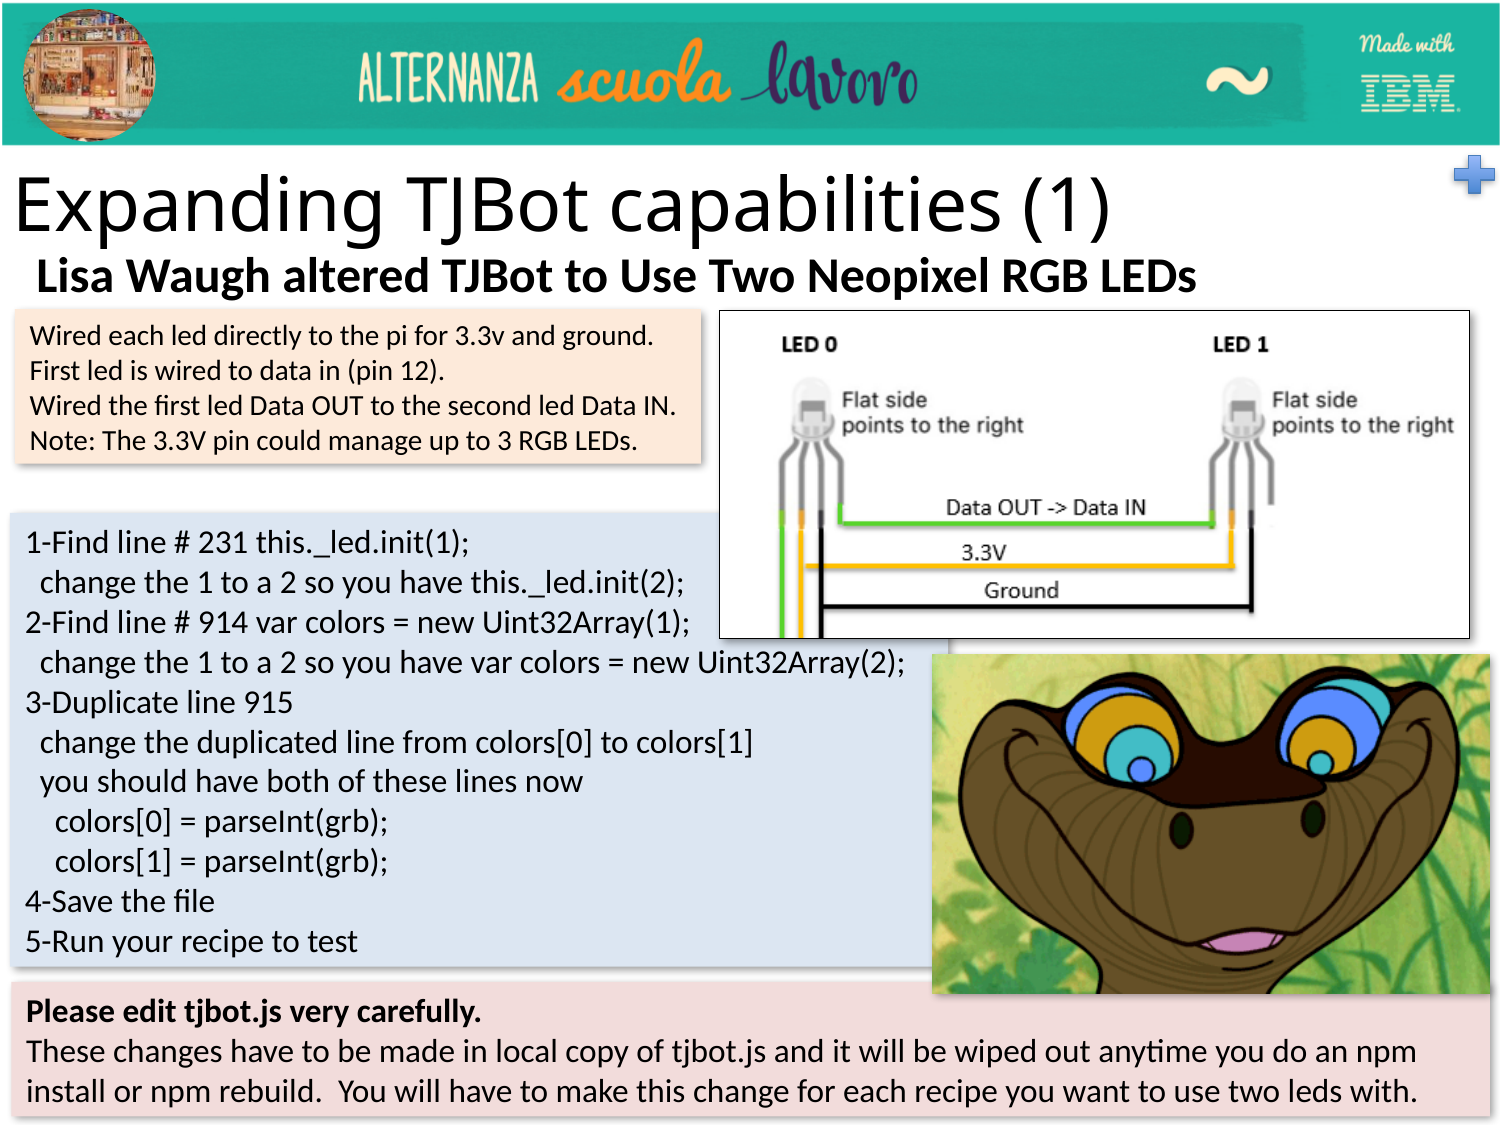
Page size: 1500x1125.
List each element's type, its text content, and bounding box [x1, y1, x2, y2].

text_box Expanding TJBot capabilities (1) [1, 145, 1500, 253]
text_box Wired each led directly to the pi for 3.3v and ground. First led is wired to data in (pin 12). Wired the first led Data OUT to the second led Data IN. Note: The 3.3V pin could manage up to 3 RGB LEDs. [14, 309, 701, 464]
text_box 1-Find line # 231 this._led.init(1); change the 1 to a 2 so you have this._led.init(2); 2-Find line # 914 var colors = new Uint32Array(1); change the 1 to a 2 so you have var colors = new Uint32Array(2); 3-Duplicate line 915 change the duplicated line from colors[0] to colors[1] you should have both of these lines now colors[0] = parseInt(grb); colors[1] = parseInt(grb); 4-Save the file 5-Run your recipe to test [9, 512, 949, 967]
picture [719, 310, 1471, 639]
text_box Please edit tjbot.js very carefully. These changes have to be made in local copy of tjbot.js and it will be wiped out anytime you do an npm install or npm rebuild. You will have to make this change for each recipe you want to use two leds with. [11, 981, 1490, 1117]
text_box Lisa Waugh altered TJBot to Use Two Neopixel RGB LEDs [21, 235, 1483, 311]
picture [932, 654, 1491, 995]
text_box [1454, 155, 1495, 194]
picture [0, 0, 1500, 148]
